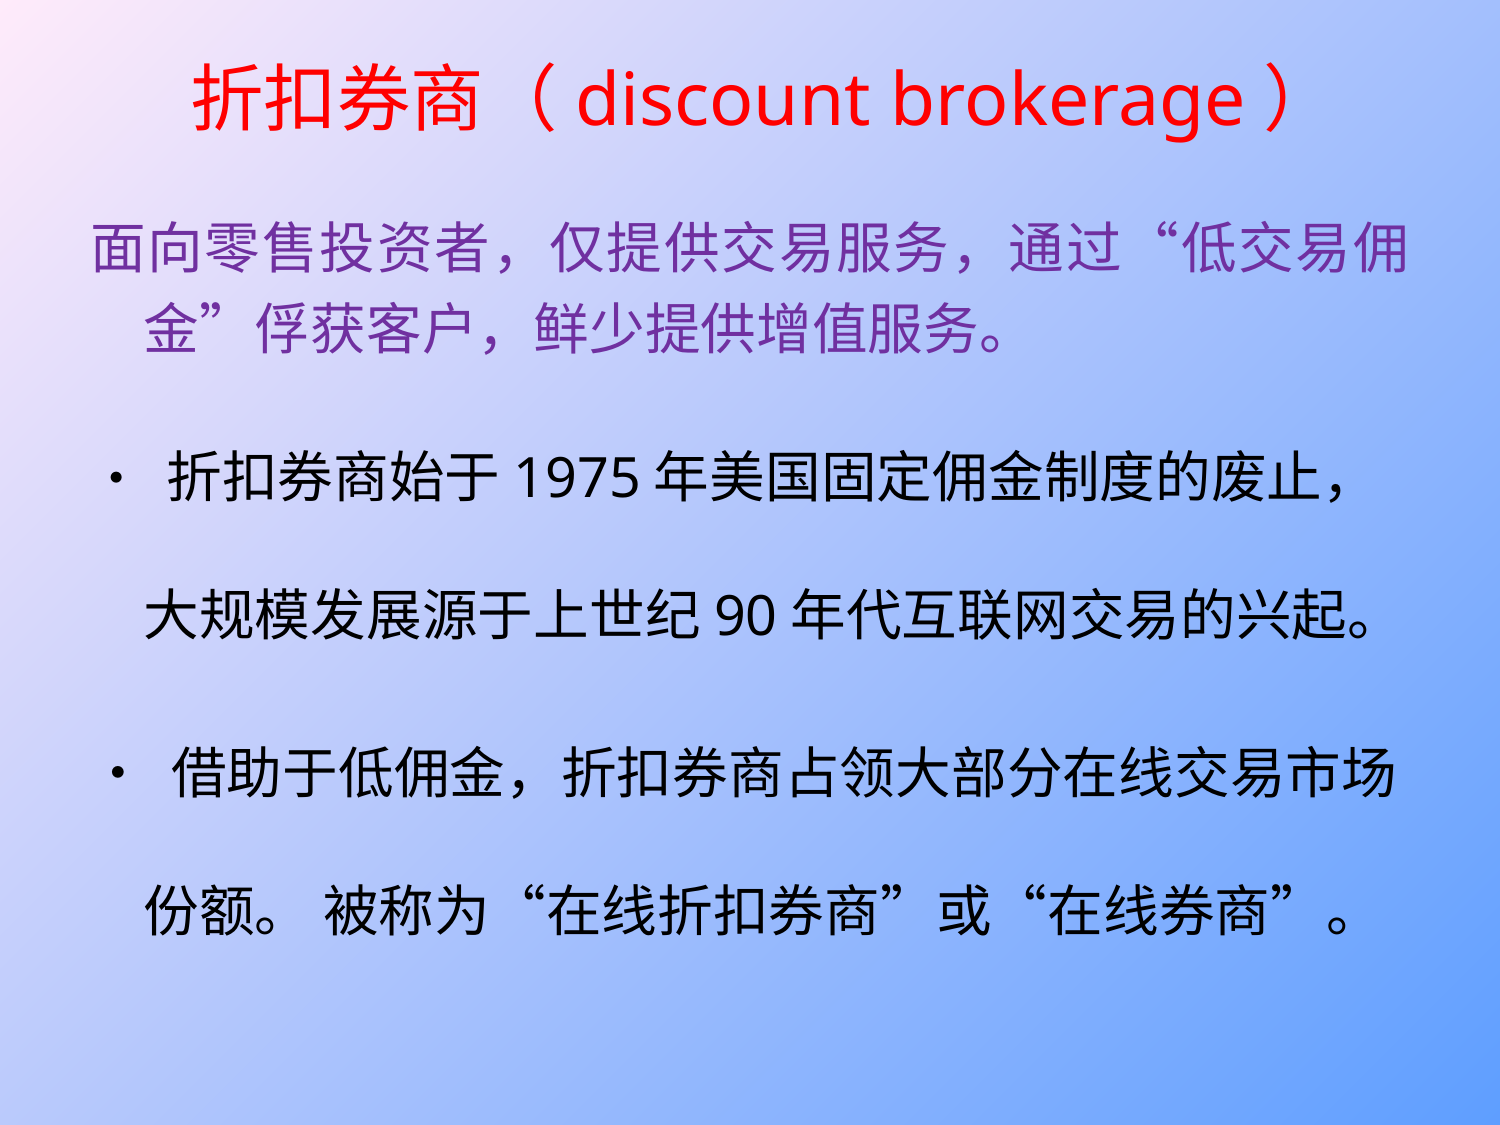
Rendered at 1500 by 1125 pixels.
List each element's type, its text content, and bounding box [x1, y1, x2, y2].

title 折扣券商（discount brokerage） [88, 0, 1439, 188]
list 面向零售投资者，仅提供交易服务，通过“低交易佣金”俘获客户，鲜少提供增值服务。 • 折扣券商始于1975年美国固定佣金制度的废止，大规模发展源于上世纪90年代互联网交易的兴起。 • 借助于低佣金，折扣券商占领大部分在线交易市场份额。 被称为“在线折扣券商”或“在线券商”。 [75, 196, 1425, 1005]
